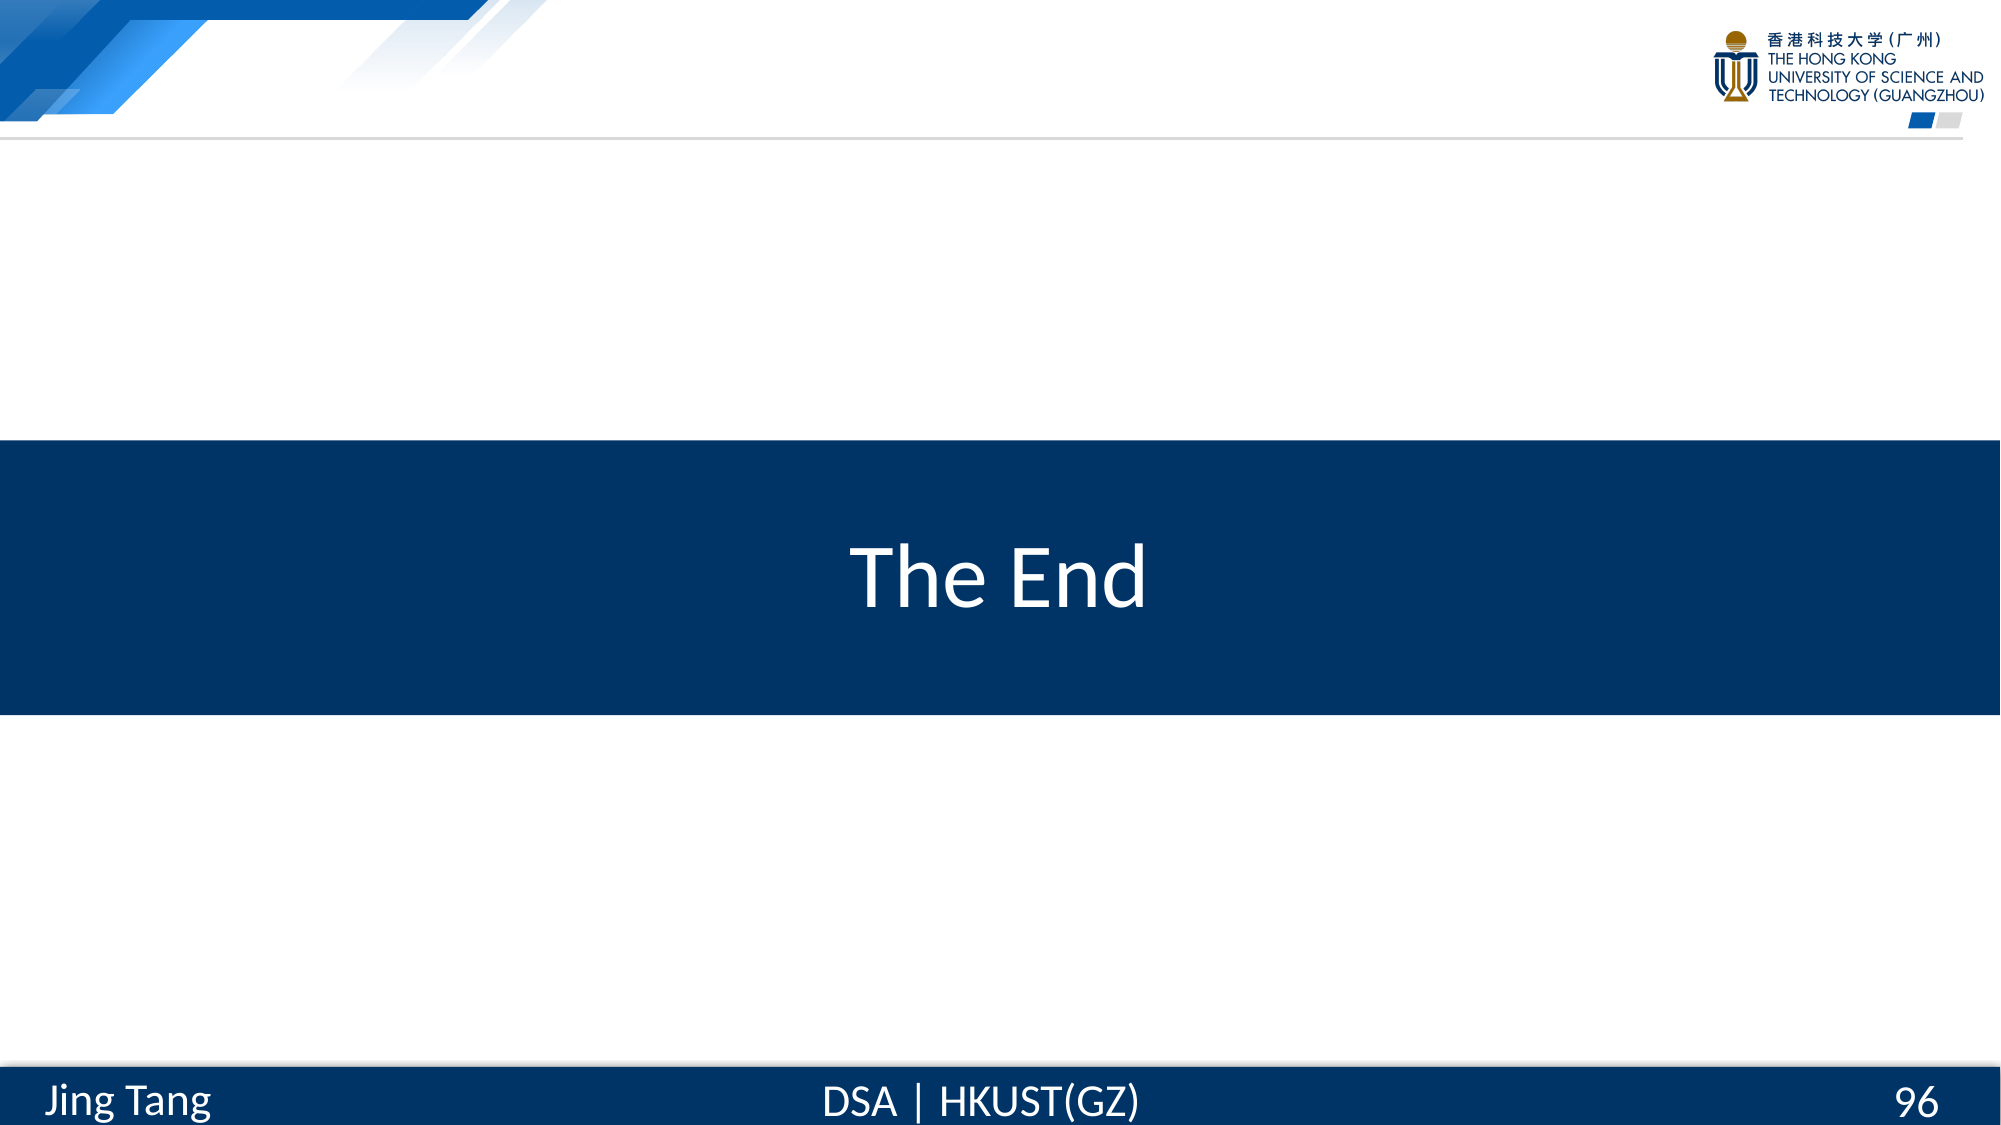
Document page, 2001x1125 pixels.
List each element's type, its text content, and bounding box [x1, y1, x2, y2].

picture [1713, 31, 1984, 102]
title The End [0, 440, 2000, 716]
slide_number 96 [1878, 1068, 2000, 1125]
